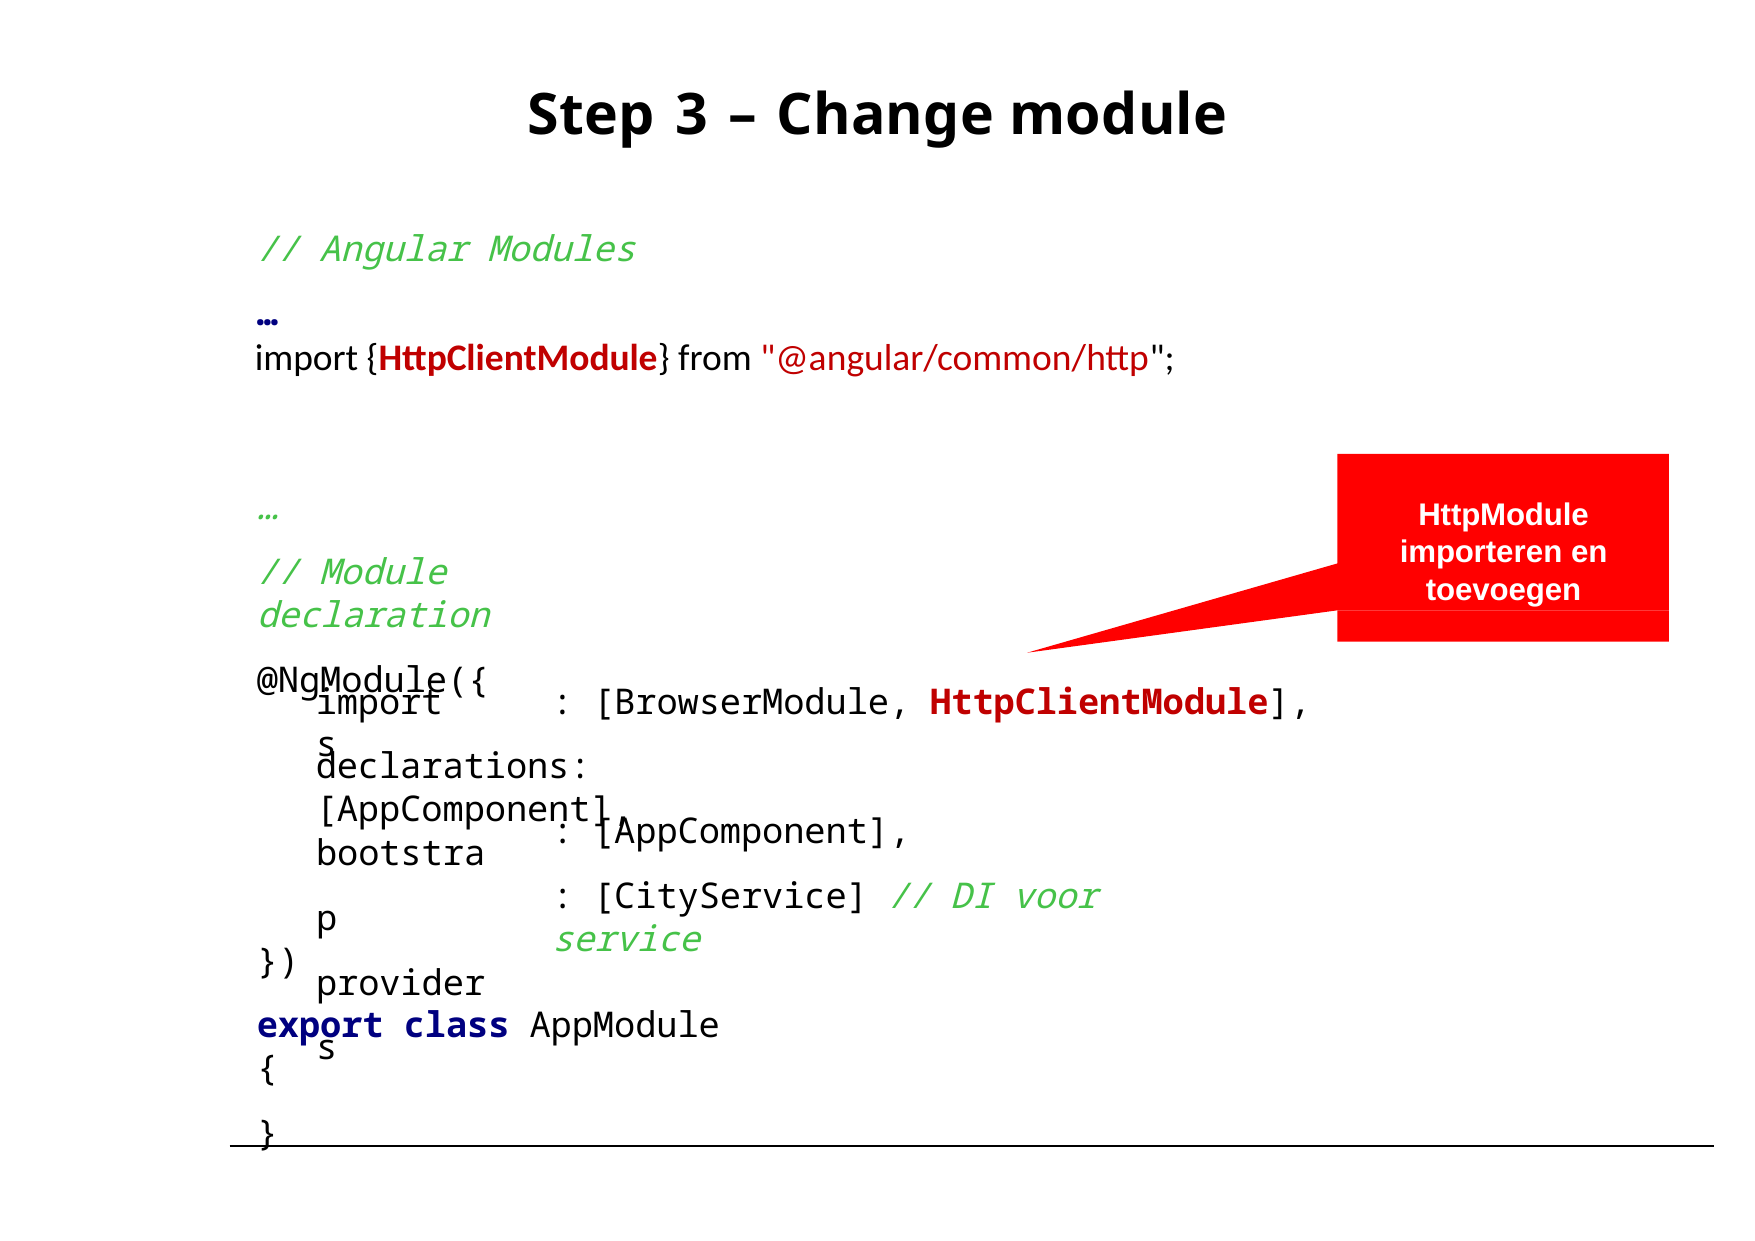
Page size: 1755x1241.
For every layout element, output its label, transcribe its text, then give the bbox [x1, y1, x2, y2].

text_box // Angular Modules … import {HttpClientModule} from "@angular/common/http"; [254, 285, 1527, 378]
text_box [1027, 453, 1669, 653]
text_box : [BrowserModule, HttpClientModule], [549, 678, 1465, 722]
text_box : [AppComponent], : [CityService] // DI voor service [549, 808, 1223, 959]
text_box … // Module declaration @NgModule({ [254, 484, 672, 700]
title Step 3 – Change module [207, 77, 1547, 285]
text_box bootstrap providers [313, 808, 495, 937]
text_box declarations: [AppComponent], [313, 743, 889, 829]
text_box HttpModule importeren en toevoegen [1396, 494, 1610, 607]
text_box }) export class AppModule { } [254, 937, 732, 1153]
text_box imports [313, 678, 456, 743]
